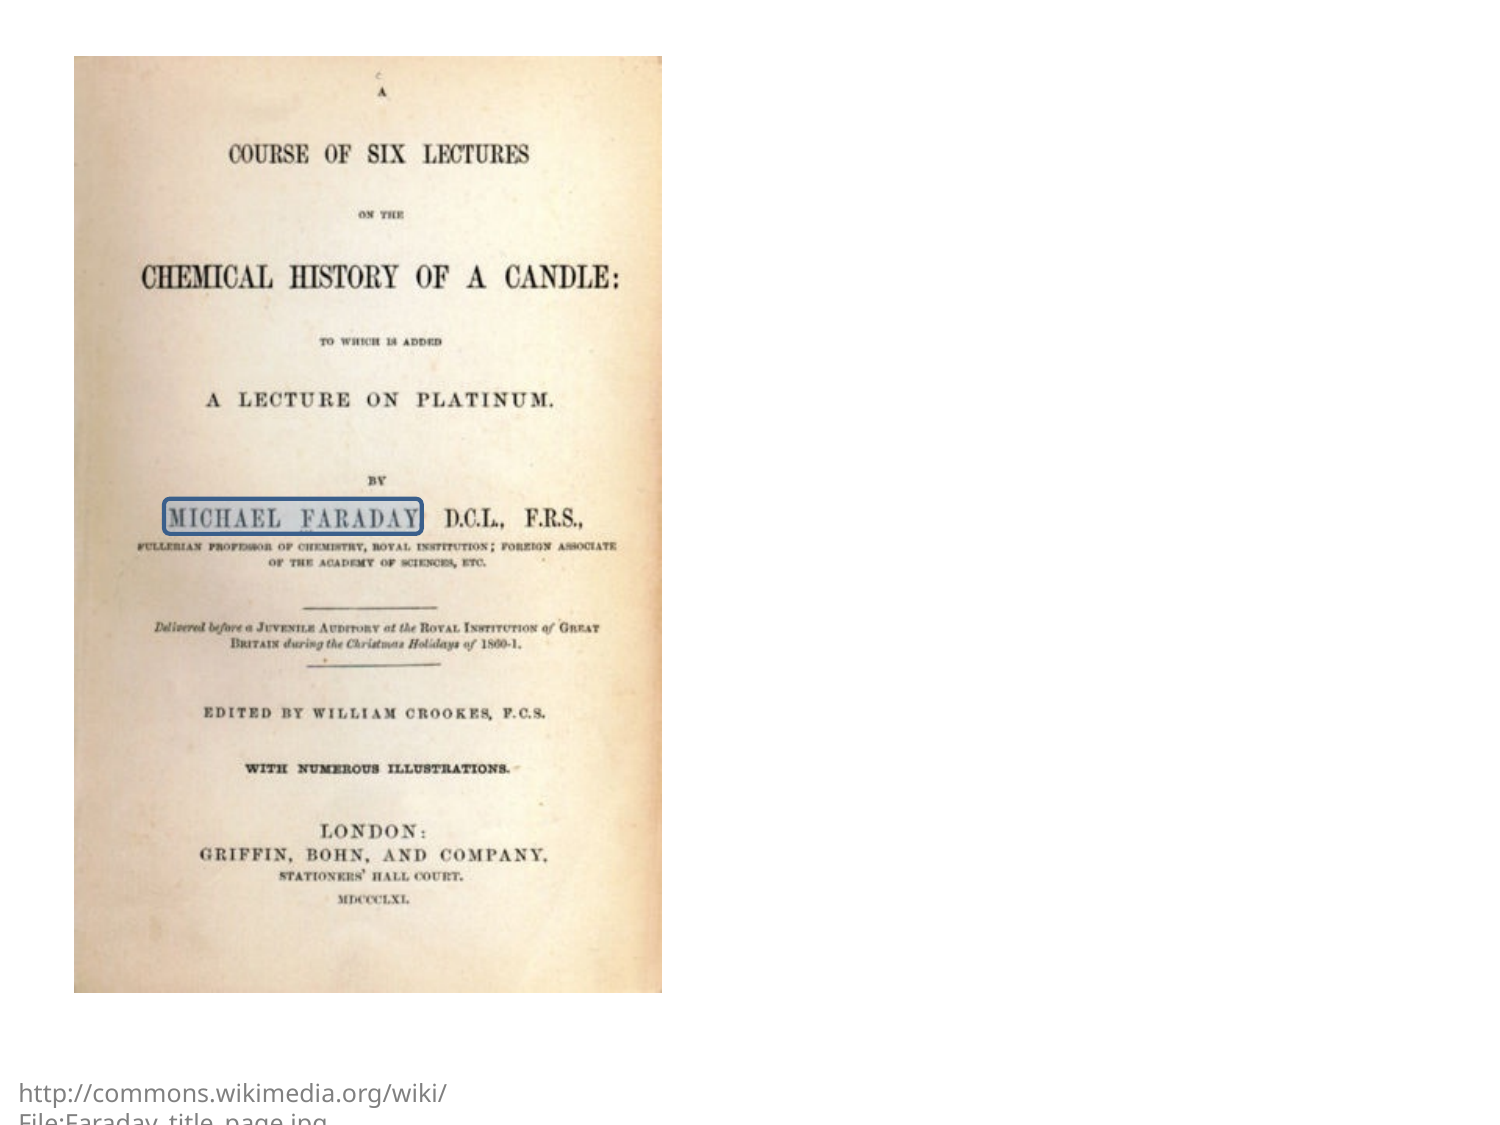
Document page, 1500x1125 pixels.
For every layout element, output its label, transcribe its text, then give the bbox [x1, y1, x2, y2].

text_box http://commons.wikimedia.org/wiki/File:Faraday_title_page.jpg [3, 1070, 754, 1125]
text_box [73, 56, 662, 994]
